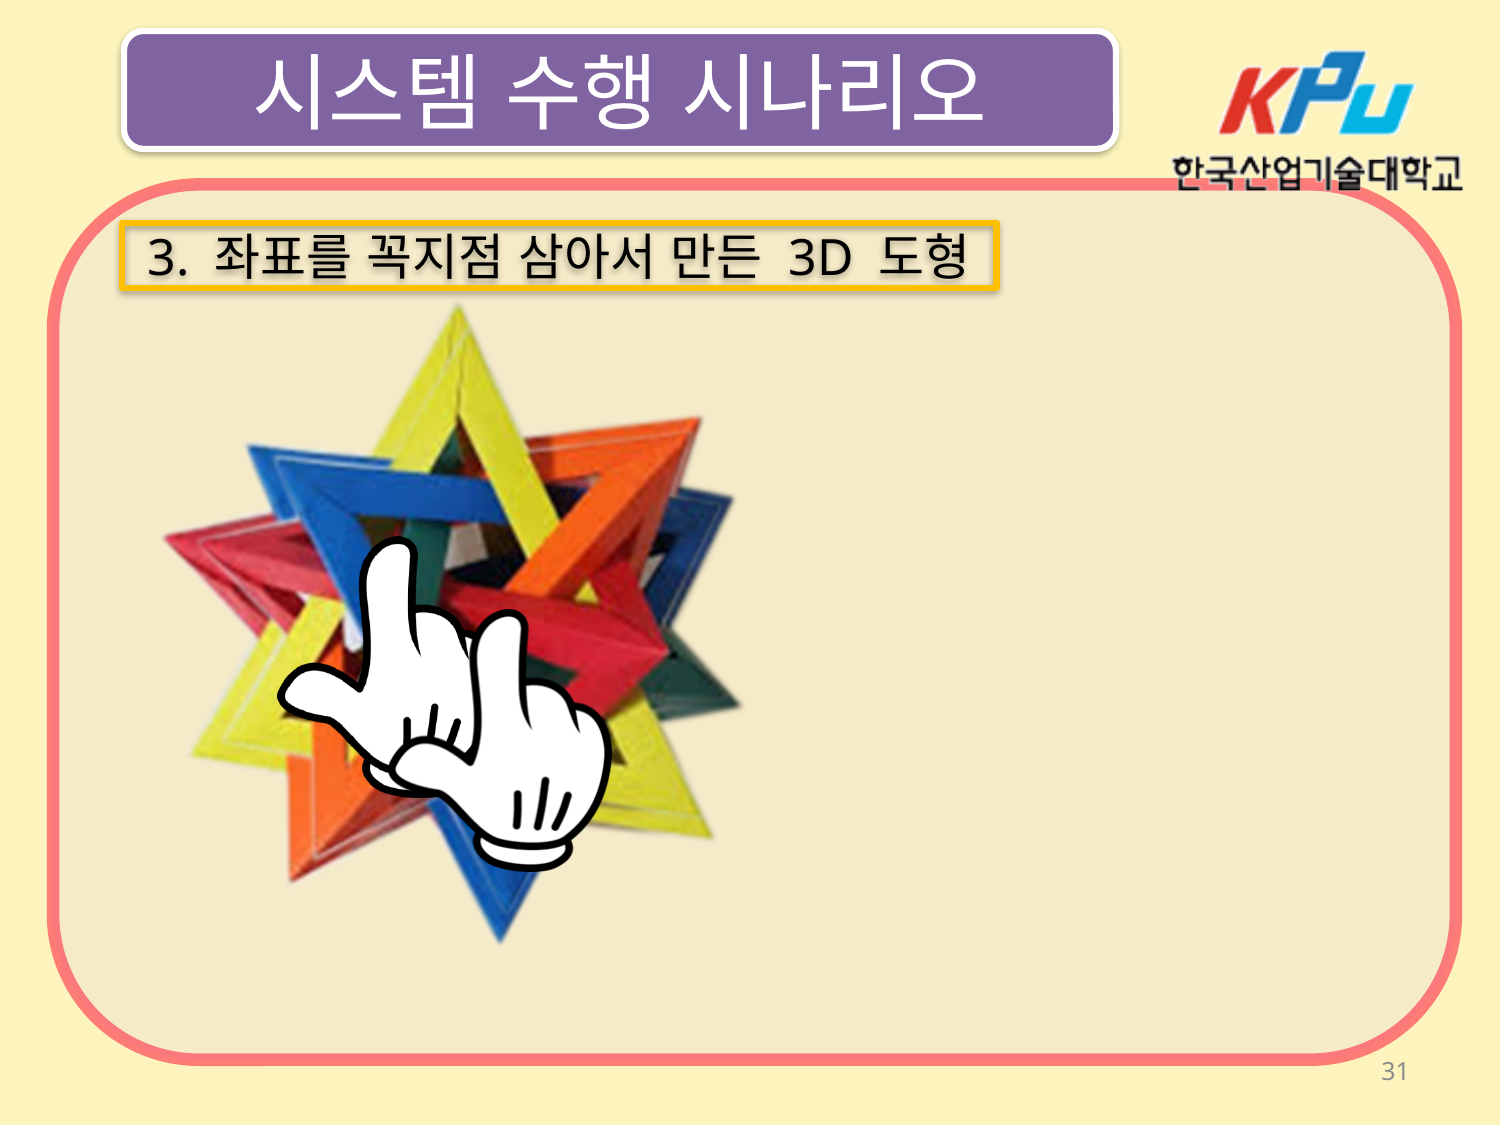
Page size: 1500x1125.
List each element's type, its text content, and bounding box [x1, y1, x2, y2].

picture [130, 255, 807, 973]
text_box [50, 182, 1459, 1062]
text_box 3. 좌표를 꼭지점 삼아서 만든 3D 도형 [122, 222, 997, 289]
picture [1115, 34, 1500, 194]
text_box 시스템 수행 시나리오 [120, 27, 1113, 153]
slide_number 31 [1074, 1042, 1425, 1103]
